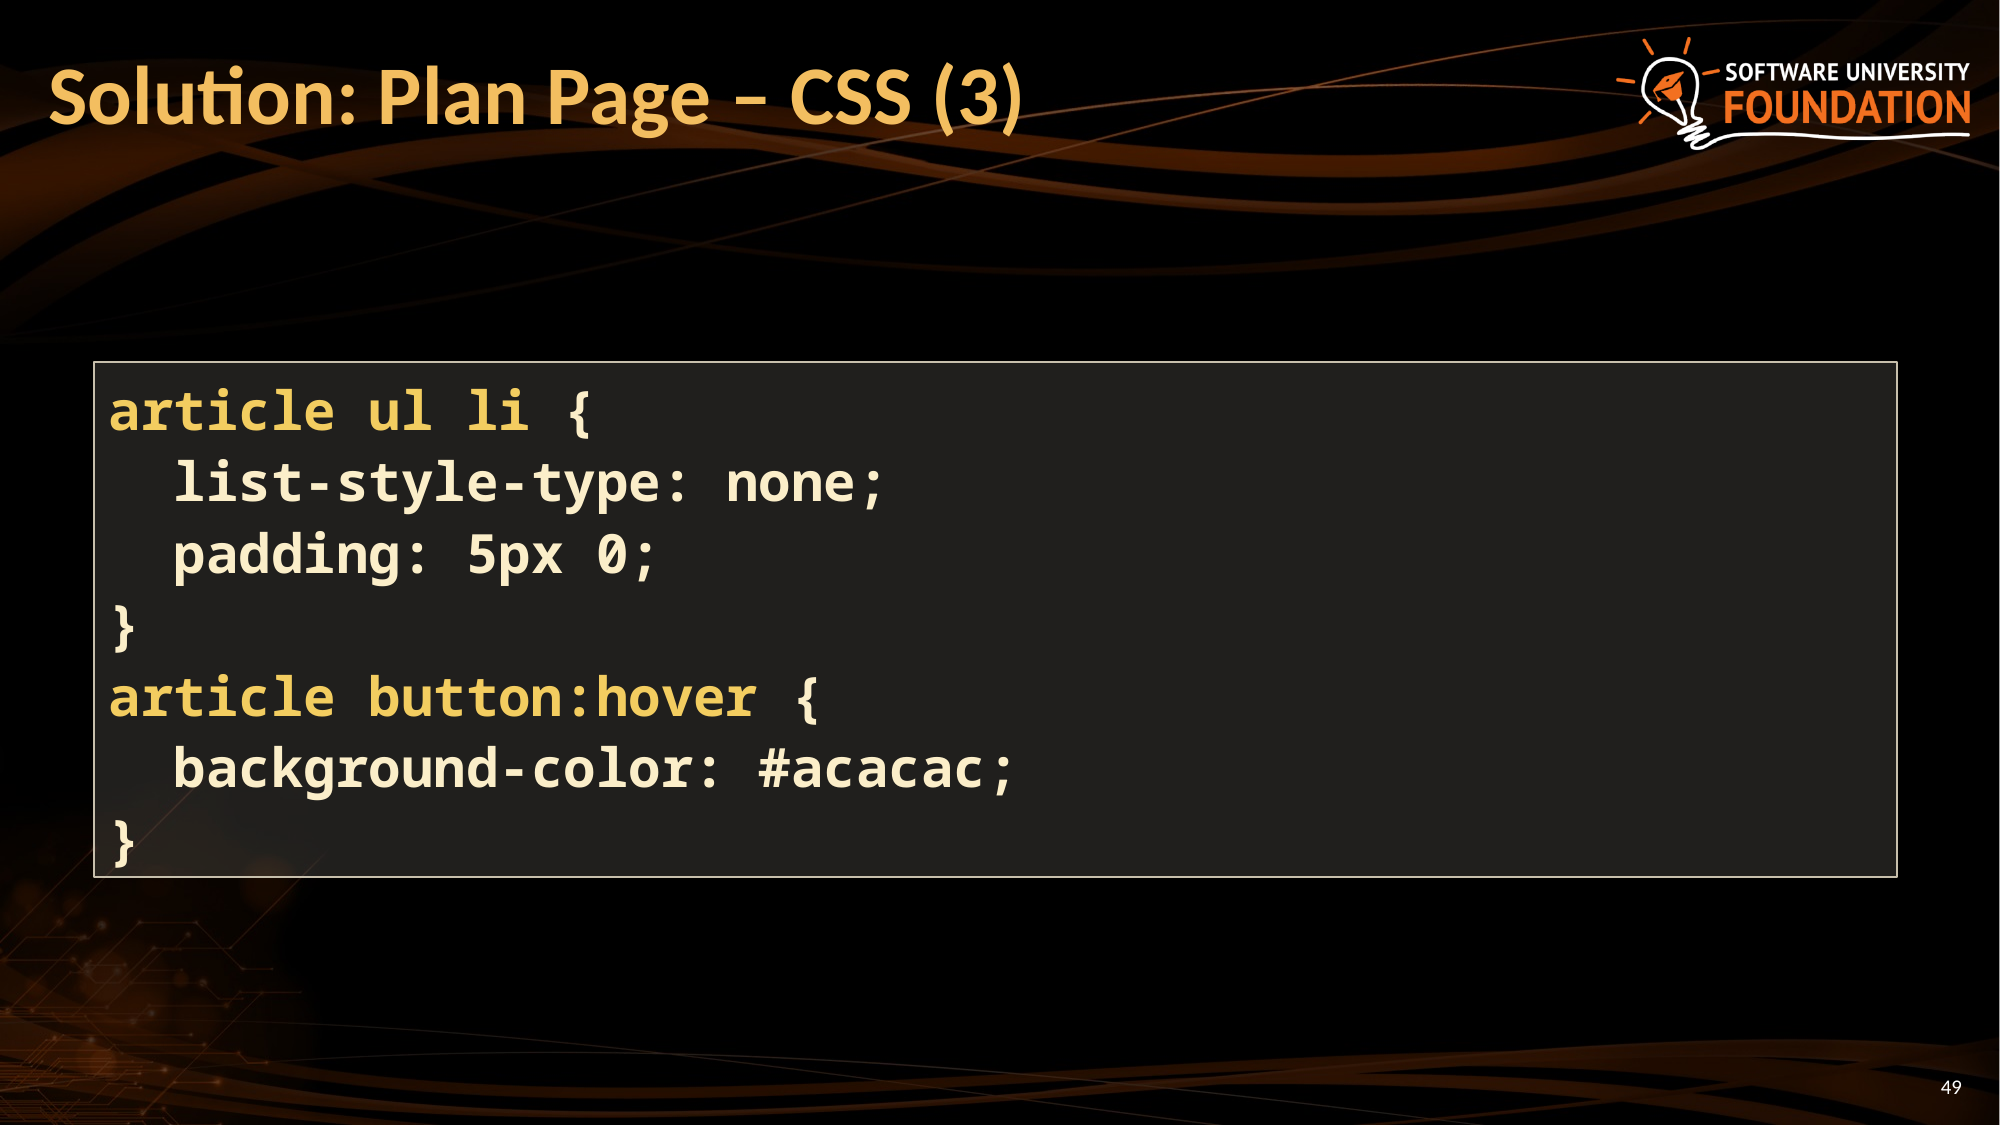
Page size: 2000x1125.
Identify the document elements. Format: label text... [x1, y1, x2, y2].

slide_number 49 [1897, 1070, 1968, 1103]
picture [0, 0, 2000, 1125]
text_box article ul li { list-style-type: none; padding: 5px 0; } article button:hover { background-color: #acacac; } [94, 362, 1898, 878]
title Solution: Plan Page – CSS (3) [30, 6, 1602, 189]
